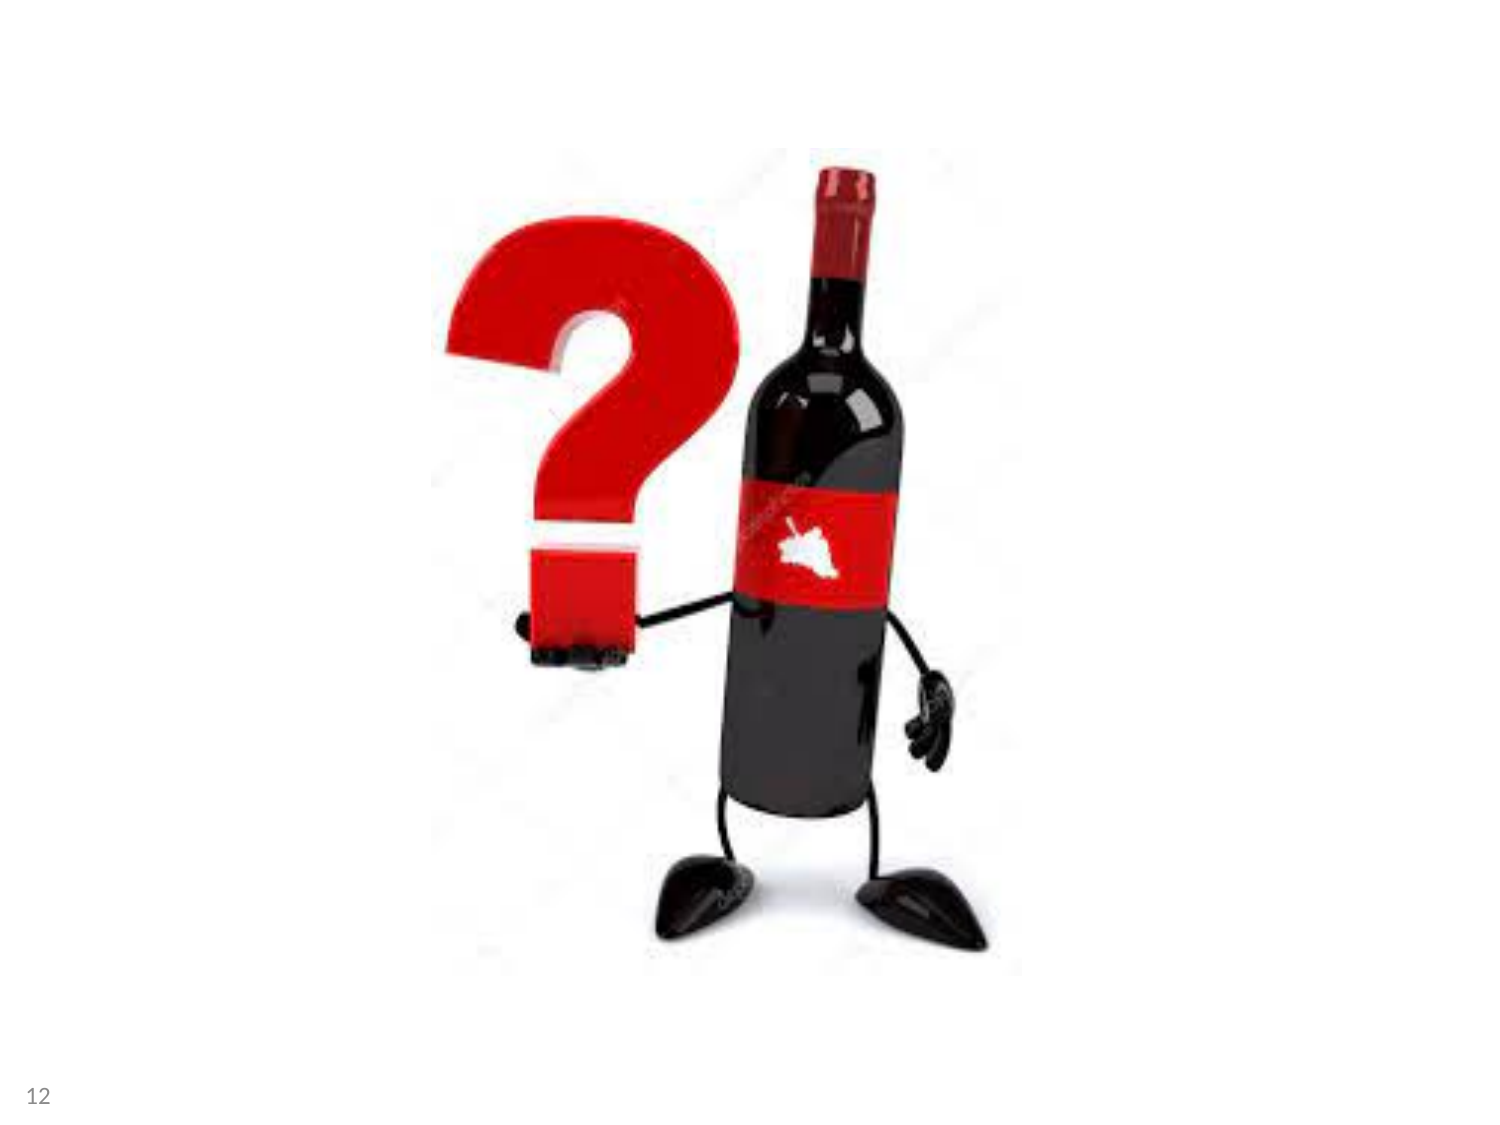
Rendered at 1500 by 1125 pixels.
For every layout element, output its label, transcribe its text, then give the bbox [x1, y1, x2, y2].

picture [430, 148, 1022, 977]
slide_number 12 [0, 1065, 77, 1125]
